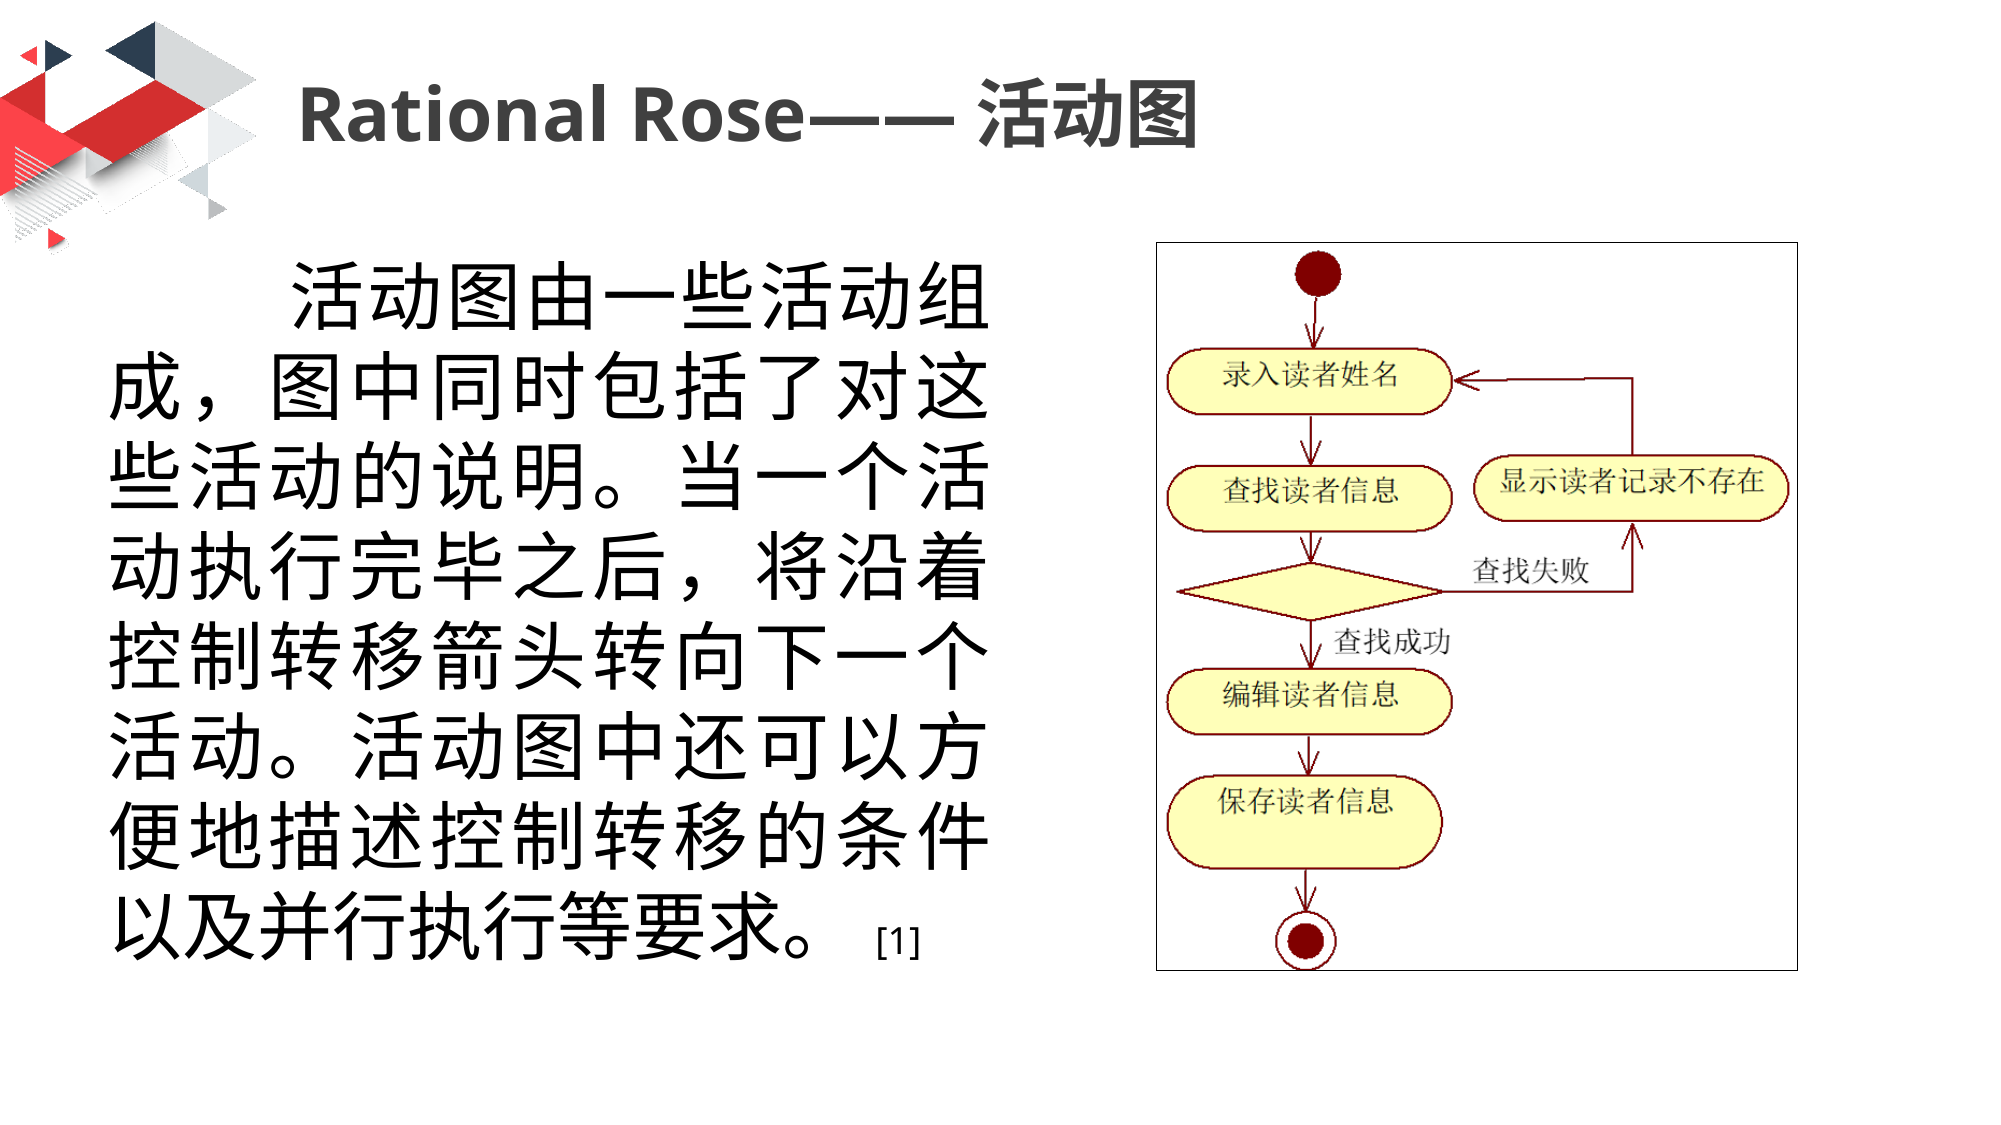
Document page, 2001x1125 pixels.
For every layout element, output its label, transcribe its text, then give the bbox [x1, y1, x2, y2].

picture [0, 21, 256, 255]
picture [1156, 242, 1798, 971]
text_box 活动图由一些活动组成，图中同时包括了对这些活动的说明。当一个活动执行完毕之后，将沿着控制转移箭头转向下一个活动。活动图中还可以方便地描述控制转移的条件以及并行执行等要求。[1] [92, 242, 1006, 978]
text_box Rational Rose——活动图 [281, 59, 1216, 165]
